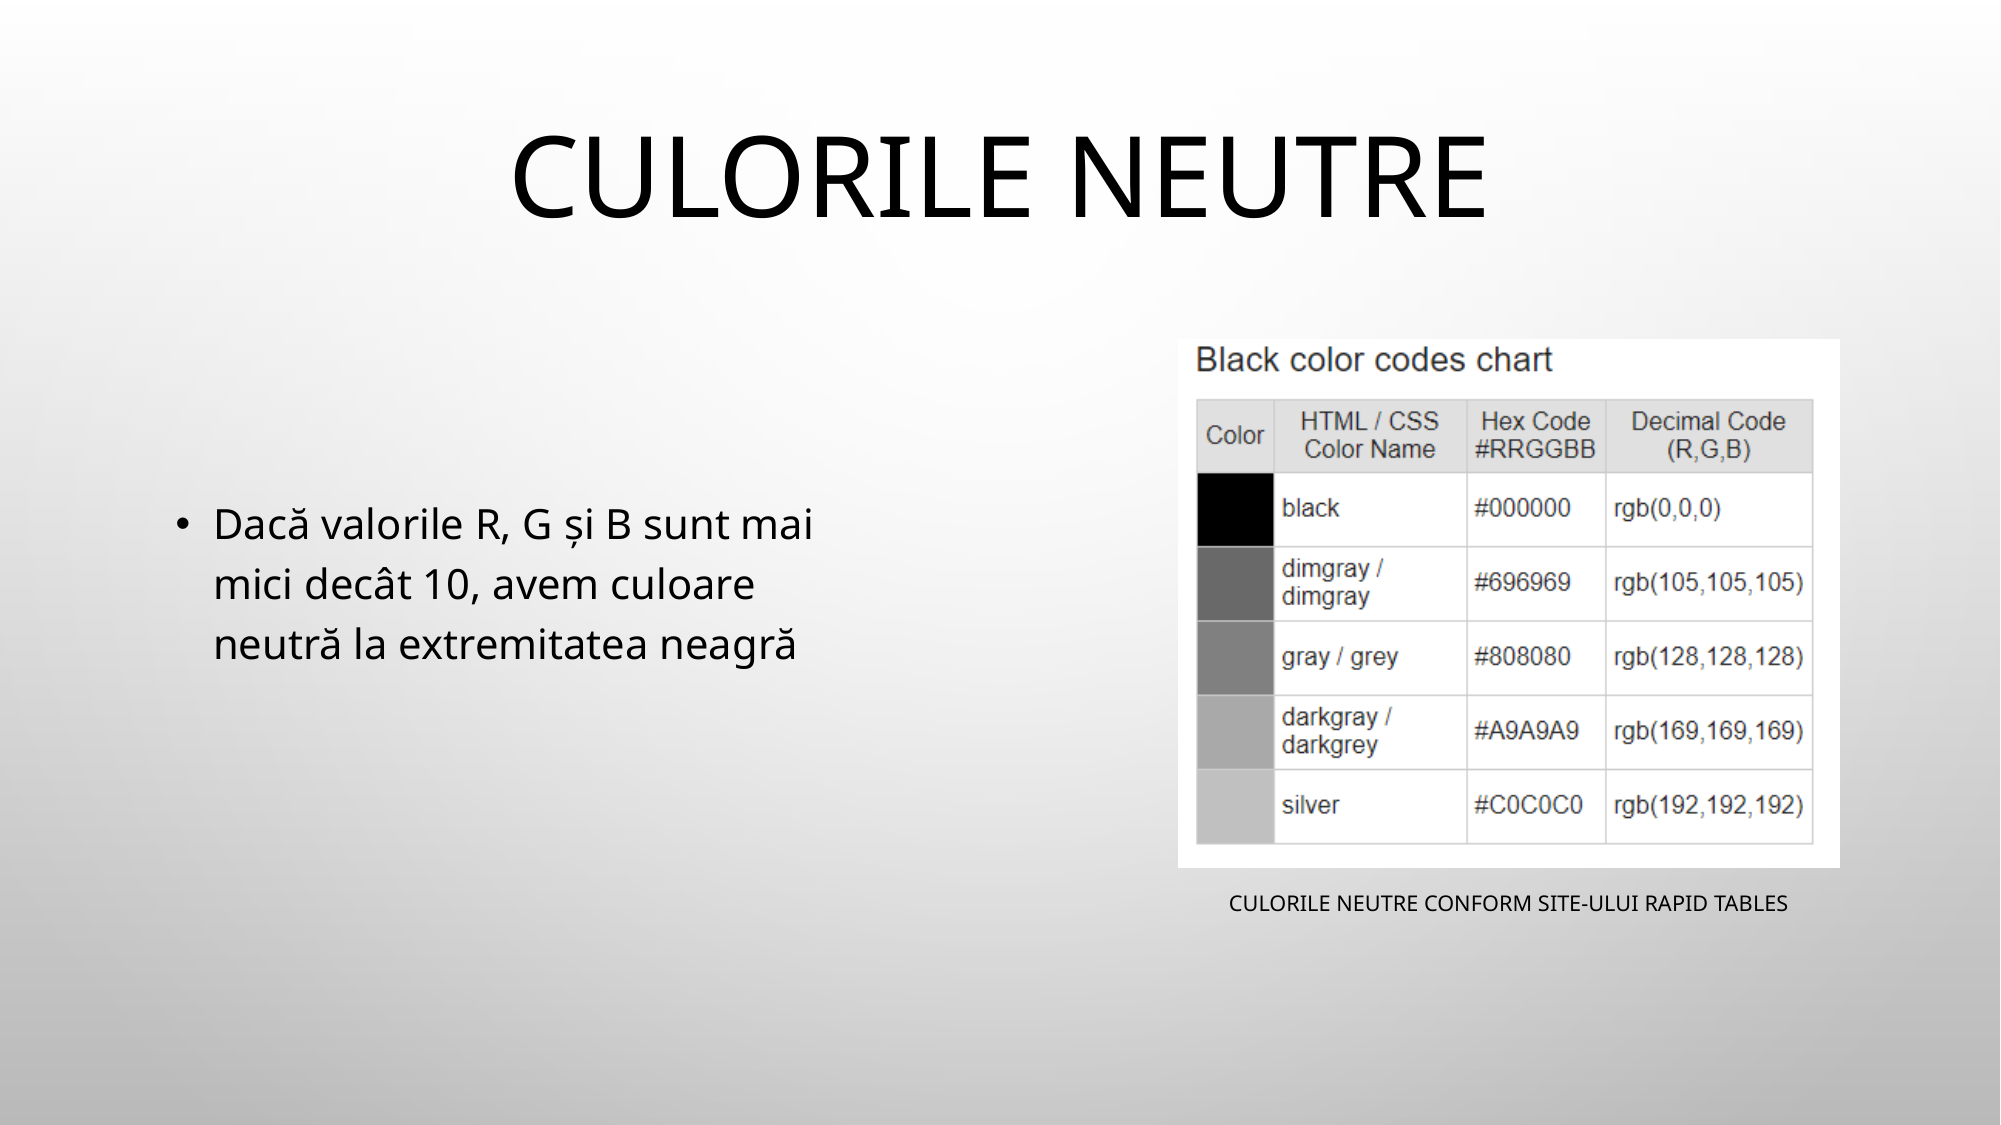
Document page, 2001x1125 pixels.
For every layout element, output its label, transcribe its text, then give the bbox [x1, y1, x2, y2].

list Dacă valorile R, G și B sunt mai mici decât 10, avem culoare neutră la extremitatea neagră [160, 480, 850, 727]
text_box Culorile neutre conform site-ului Rapid Tables [1178, 876, 1840, 947]
title Culorile neutre [149, 101, 1851, 261]
picture [0, 0, 2000, 1125]
